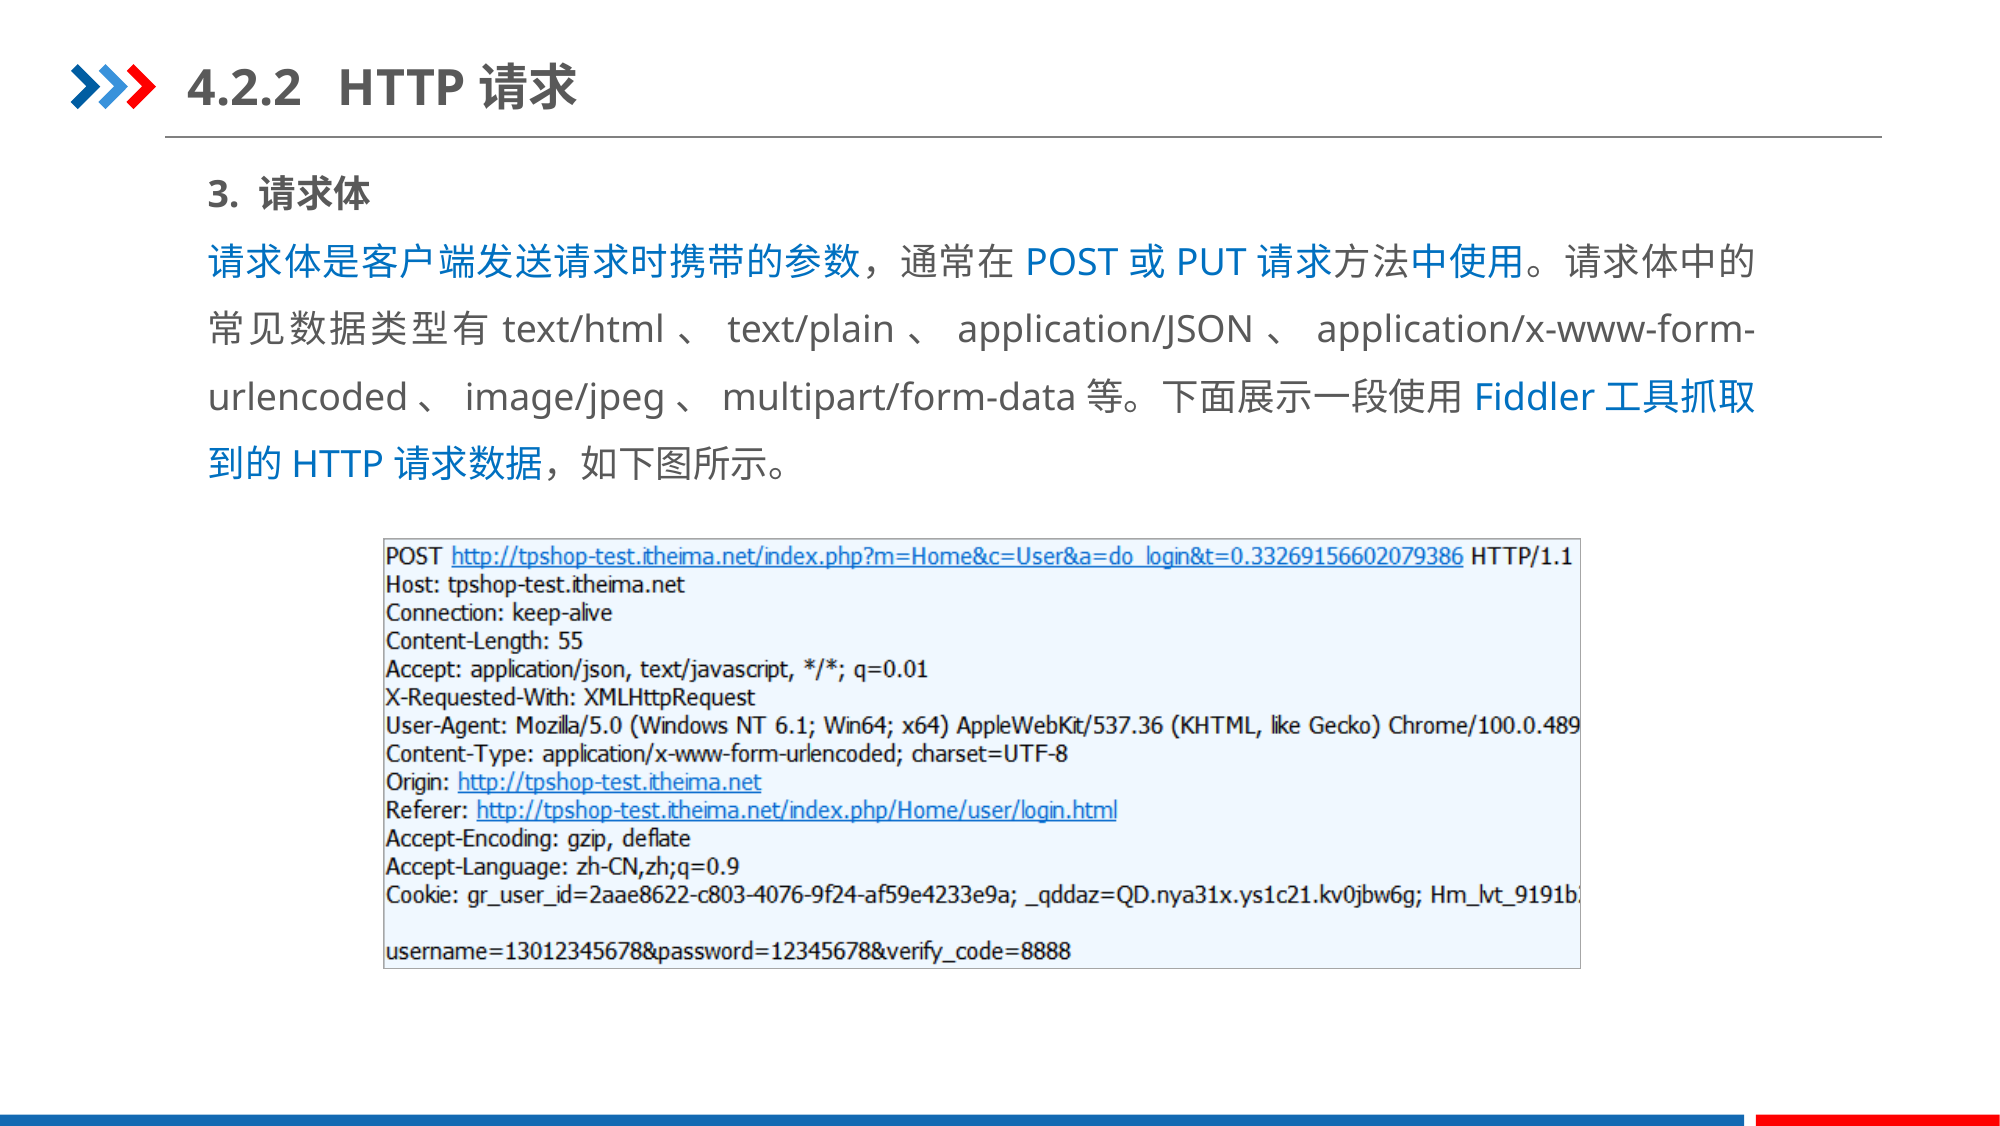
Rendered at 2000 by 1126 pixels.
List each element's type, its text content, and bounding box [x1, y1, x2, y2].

text_box 3. 请求体 请求体是客户端发送请求时携带的参数，通常在POST或PUT请求方法中使用。请求体中的常见数据类型有text/html、text/plain、application/JSON、application/x-www-form-urlencoded、image/jpeg、multipart/form-data等。下面展示一段使用Fiddler工具抓取到的HTTP请求数据，如下图所示。 [187, 137, 1776, 495]
picture [383, 538, 1581, 969]
text_box 4.2.2 HTTP请求 [187, 43, 827, 127]
